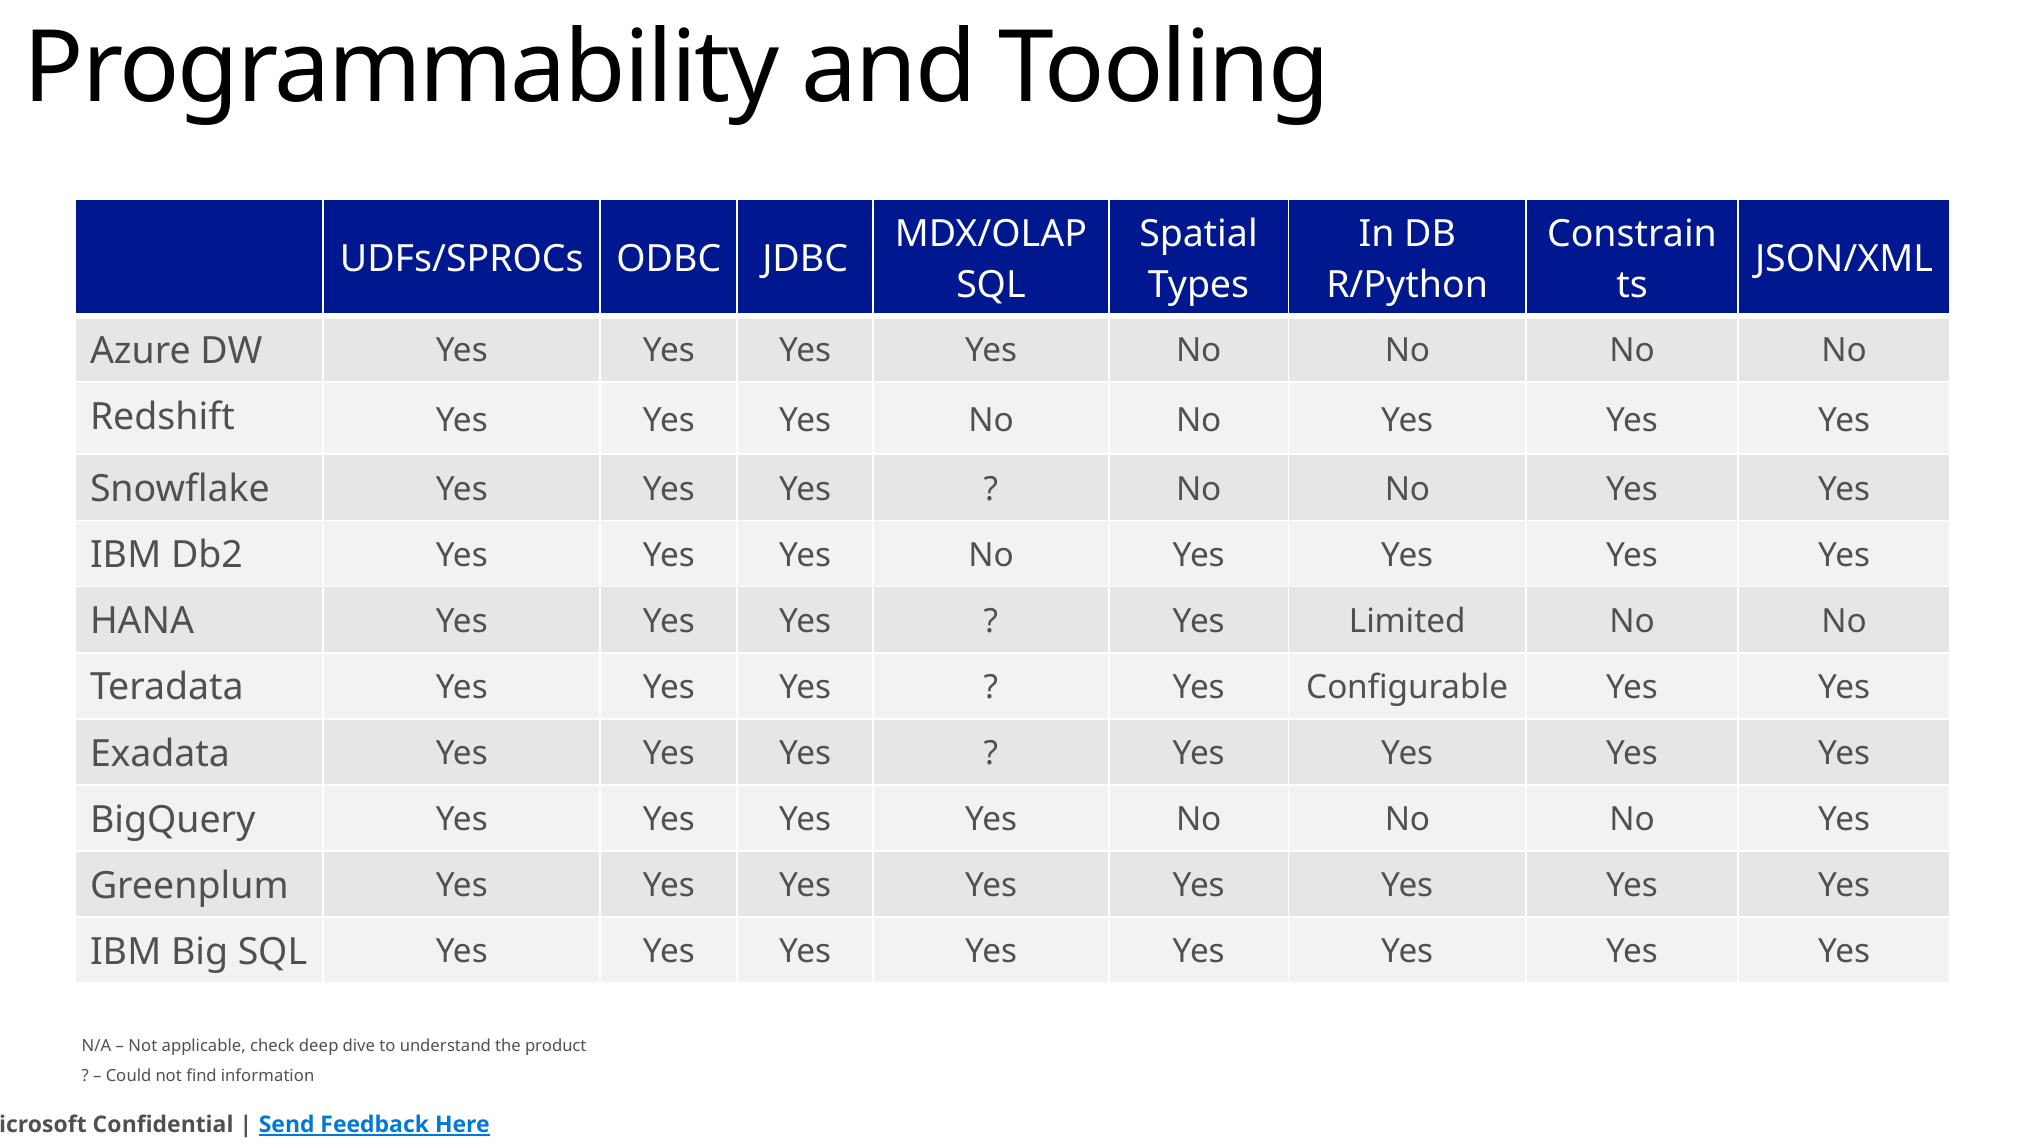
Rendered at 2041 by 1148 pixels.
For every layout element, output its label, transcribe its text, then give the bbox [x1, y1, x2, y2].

table_cell Configurable [1289, 654, 1525, 718]
table_cell No [1110, 319, 1288, 381]
table_header In DB R/Python [1289, 200, 1525, 313]
table_cell Yes [1527, 521, 1737, 586]
table_cell Yes [324, 918, 599, 982]
table_cell Yes [1110, 654, 1288, 718]
table_cell Yes [1110, 852, 1288, 916]
table_cell Yes [601, 587, 736, 652]
table_cell Yes [1739, 786, 1949, 850]
table_cell Teradata [76, 654, 322, 718]
table_header MDX/OLAP SQL [874, 200, 1108, 313]
table_cell Yes [324, 587, 599, 652]
table_cell Yes [1289, 383, 1525, 453]
table_cell Yes [874, 852, 1108, 916]
table_cell No [874, 383, 1108, 453]
table_cell Yes [1739, 455, 1949, 520]
table_cell Yes [738, 654, 872, 718]
table_cell Snowflake [76, 455, 322, 520]
table_cell ? [874, 587, 1108, 652]
table_cell Yes [738, 521, 872, 586]
table_cell Yes [1739, 654, 1949, 718]
text_box N/A – Not applicable, check deep dive to understand the product ? – Could not find information [51, 1012, 618, 1140]
table_cell Yes [601, 786, 736, 850]
table_cell ? [874, 720, 1108, 784]
table_cell No [1110, 383, 1288, 453]
table_cell No [1527, 786, 1737, 850]
table_cell Yes [1110, 720, 1288, 784]
table_cell Yes [874, 786, 1108, 850]
table_cell Yes [1289, 918, 1525, 982]
table_cell No [1110, 786, 1288, 850]
table_cell Yes [1739, 852, 1949, 916]
table_cell Yes [738, 786, 872, 850]
table_cell Yes [601, 654, 736, 718]
table_cell IBM Db2 [76, 521, 322, 586]
table_cell Yes [601, 521, 736, 586]
table_cell Yes [1527, 918, 1737, 982]
table_cell No [1289, 455, 1525, 520]
table_cell No [1289, 786, 1525, 850]
table_cell Yes [324, 720, 599, 784]
table_cell BigQuery [76, 786, 322, 850]
table_cell Yes [324, 455, 599, 520]
table_cell Yes [738, 918, 872, 982]
table_header ODBC [601, 200, 736, 313]
table_cell Yes [601, 455, 736, 520]
table_cell Yes [324, 852, 599, 916]
table_cell Greenplum [76, 852, 322, 916]
table_cell IBM Big SQL [76, 918, 322, 982]
table_cell No [1110, 455, 1288, 520]
table_cell Yes [1289, 720, 1525, 784]
table_header [76, 200, 322, 313]
title Programmability and Tooling [0, 0, 2041, 141]
table_cell No [1527, 319, 1737, 381]
table_cell Yes [1739, 918, 1949, 982]
table_cell Yes [1527, 383, 1737, 453]
table_cell Yes [324, 521, 599, 586]
table_cell Yes [1739, 720, 1949, 784]
table_cell Yes [1739, 383, 1949, 453]
table_cell Yes [738, 587, 872, 652]
table_header Constraints [1527, 200, 1737, 313]
table_cell No [1527, 587, 1737, 652]
table_cell Yes [1527, 720, 1737, 784]
table_cell No [874, 521, 1108, 586]
table_cell Limited [1289, 587, 1525, 652]
table_header UDFs/SPROCs [324, 200, 599, 313]
table_cell Yes [324, 654, 599, 718]
table_cell No [1289, 319, 1525, 381]
table_cell Yes [601, 319, 736, 381]
table_cell Yes [738, 852, 872, 916]
table_cell Yes [1289, 852, 1525, 916]
table_cell No [1739, 319, 1949, 381]
table_cell Yes [601, 383, 736, 453]
table_cell ? [874, 654, 1108, 718]
table_cell HANA [76, 587, 322, 652]
table_cell Yes [1110, 918, 1288, 982]
table_cell Yes [1527, 852, 1737, 916]
table_cell Exadata [76, 720, 322, 784]
table_cell No [1739, 587, 1949, 652]
table_cell Yes [874, 918, 1108, 982]
table_cell Redshift [76, 383, 322, 453]
table_header JSON/XML [1739, 200, 1949, 313]
table_cell Yes [1739, 521, 1949, 586]
table_cell Yes [324, 786, 599, 850]
table_cell Yes [324, 319, 599, 381]
table_cell Yes [738, 455, 872, 520]
table_cell Yes [601, 852, 736, 916]
table_header Spatial Types [1110, 200, 1288, 313]
table_cell Yes [1289, 521, 1525, 586]
table_cell Yes [738, 720, 872, 784]
table_cell Yes [1110, 521, 1288, 586]
table_cell ? [874, 455, 1108, 520]
table_cell Yes [601, 720, 736, 784]
table_cell Yes [738, 319, 872, 381]
table_cell Yes [1527, 455, 1737, 520]
table_cell Yes [601, 918, 736, 982]
table_cell Yes [874, 319, 1108, 381]
table_cell Yes [1527, 654, 1737, 718]
table_cell Yes [738, 383, 872, 453]
table_cell Yes [324, 383, 599, 453]
table_cell Azure DW [76, 319, 322, 381]
table_header JDBC [738, 200, 872, 313]
table_cell Yes [1110, 587, 1288, 652]
